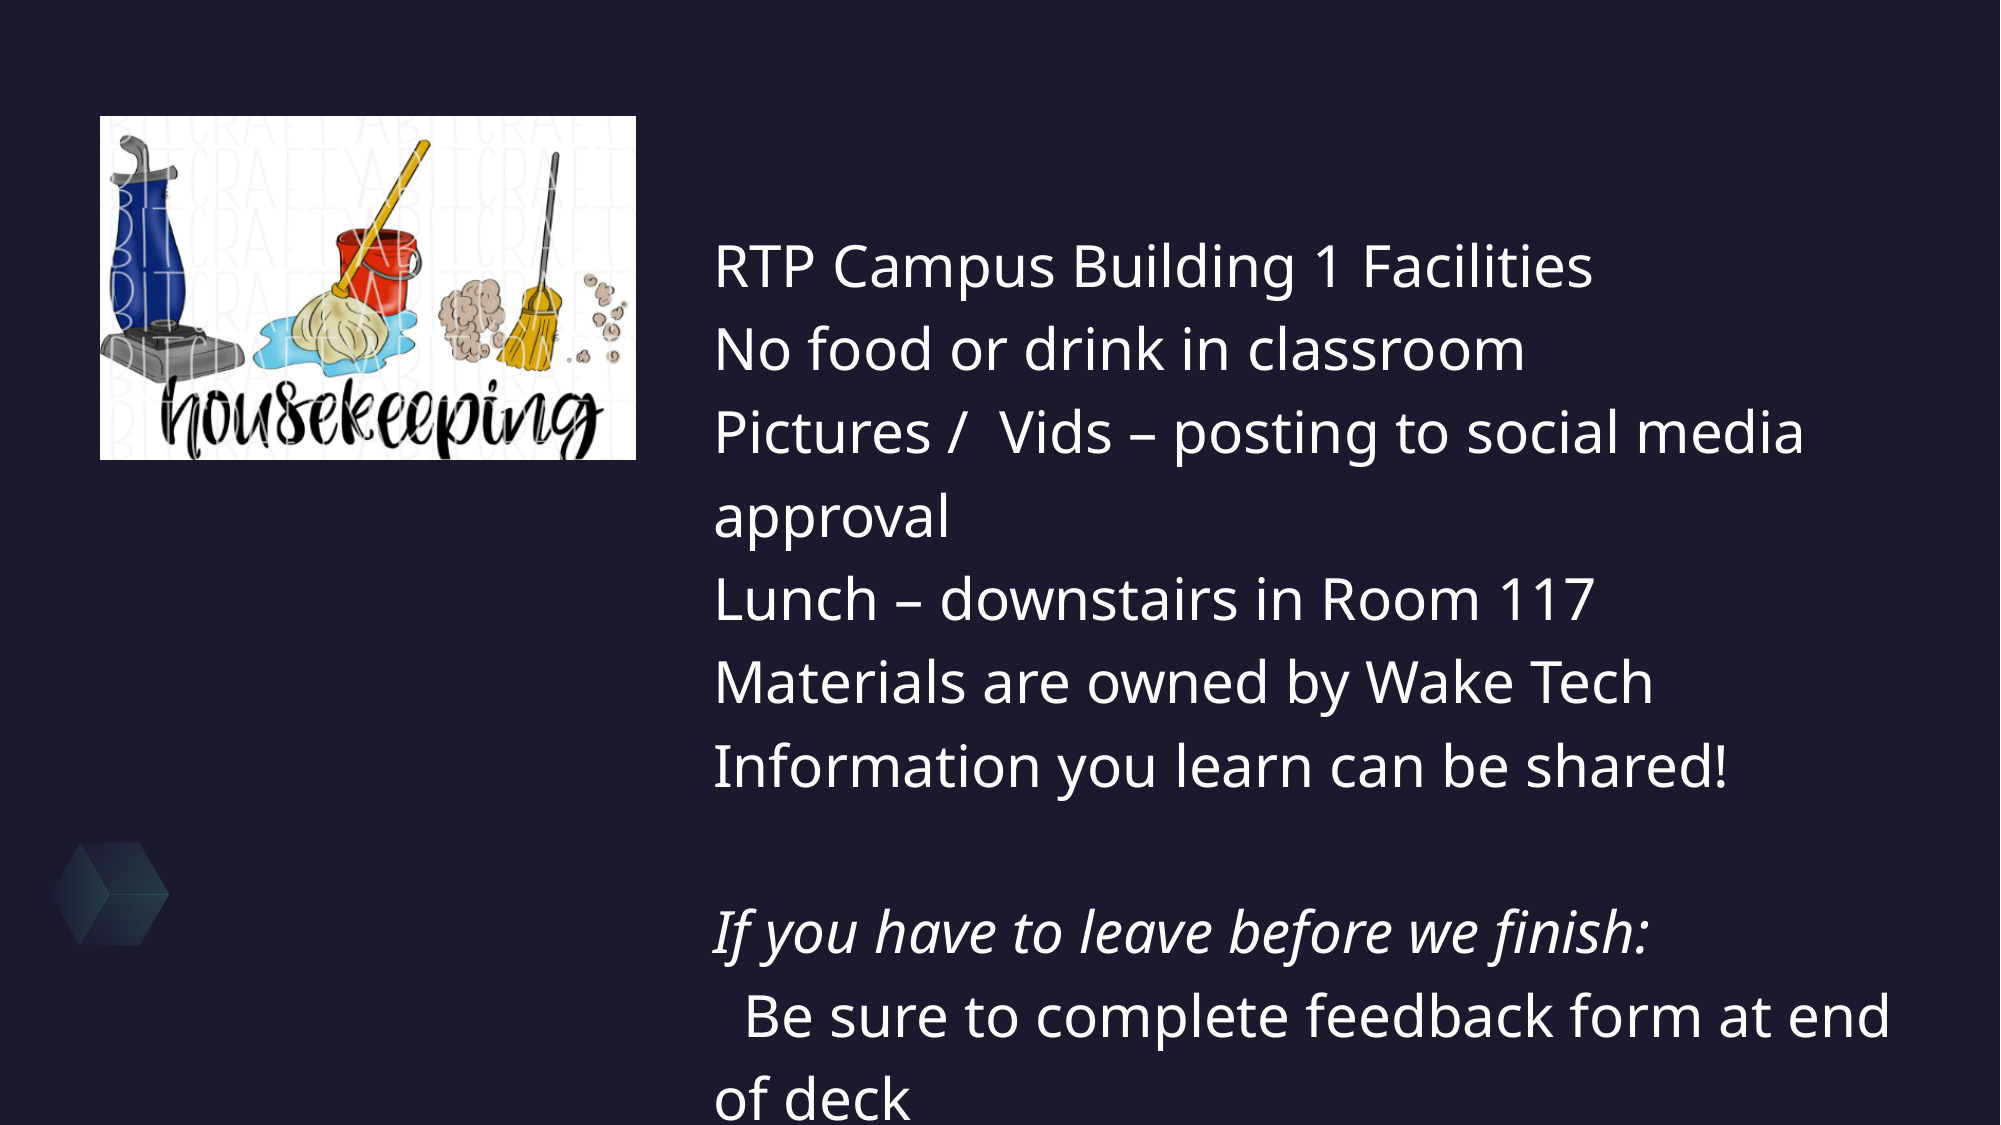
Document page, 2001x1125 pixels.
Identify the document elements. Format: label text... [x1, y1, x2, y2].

picture [100, 116, 636, 460]
text_box RTP Campus Building 1 Facilities No food or drink in classroom Pictures / Vids – posting to social media approval Lunch – downstairs in Room 117 Materials are owned by Wake Tech Information you learn can be shared! If you have to leave before we finish: Be sure to complete feedback form at end of deck Be sure to get your swag bag! [698, 208, 1963, 1125]
